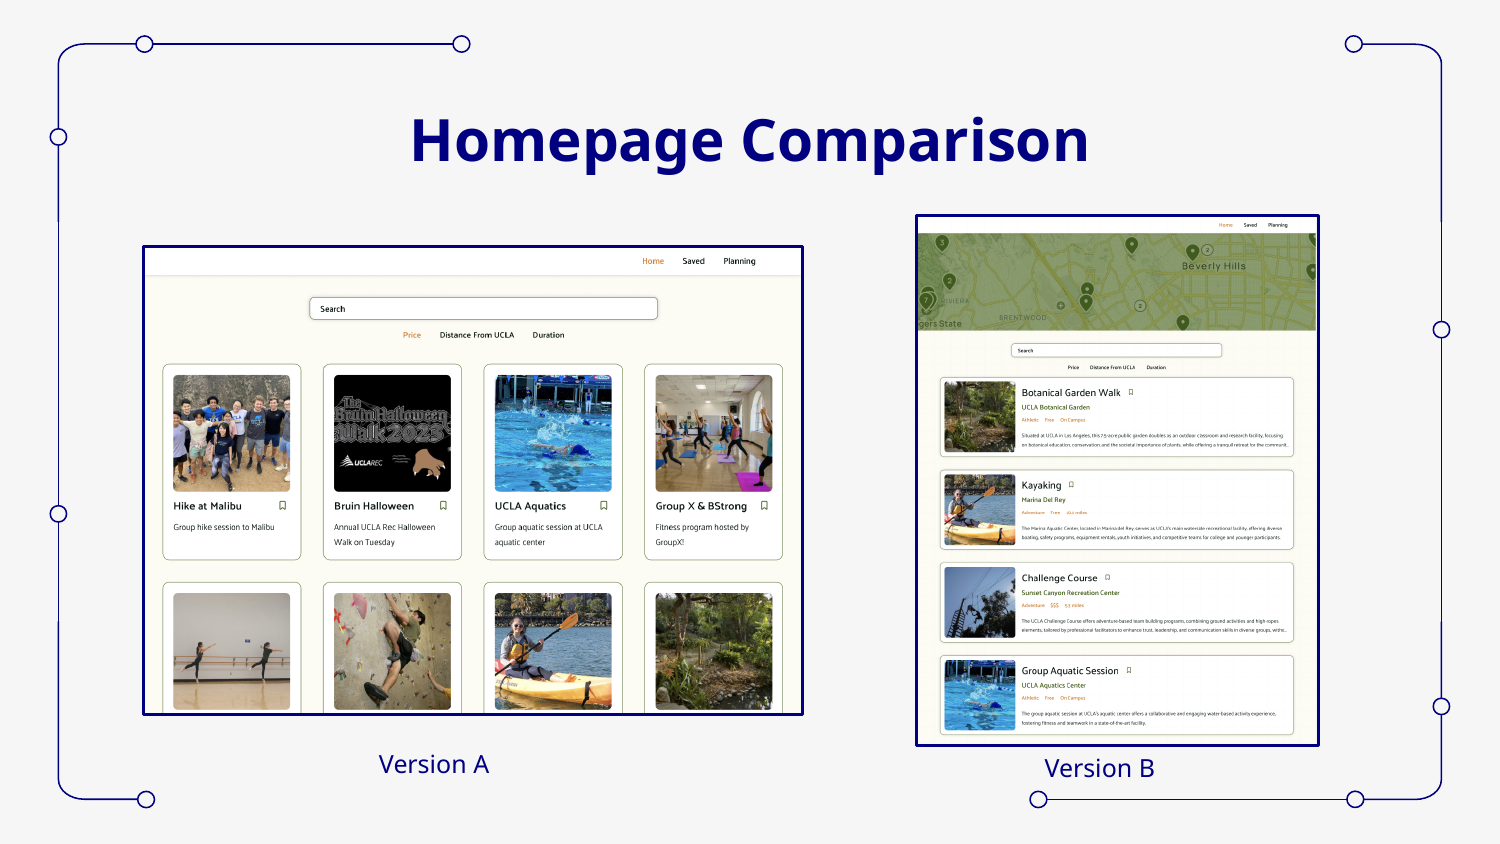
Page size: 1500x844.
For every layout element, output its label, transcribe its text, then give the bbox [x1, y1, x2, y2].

picture [917, 216, 1317, 745]
title Homepage Comparison [118, 88, 1382, 167]
text_box Version A [363, 733, 508, 779]
picture [144, 247, 801, 713]
text_box Version B [1029, 752, 1224, 776]
